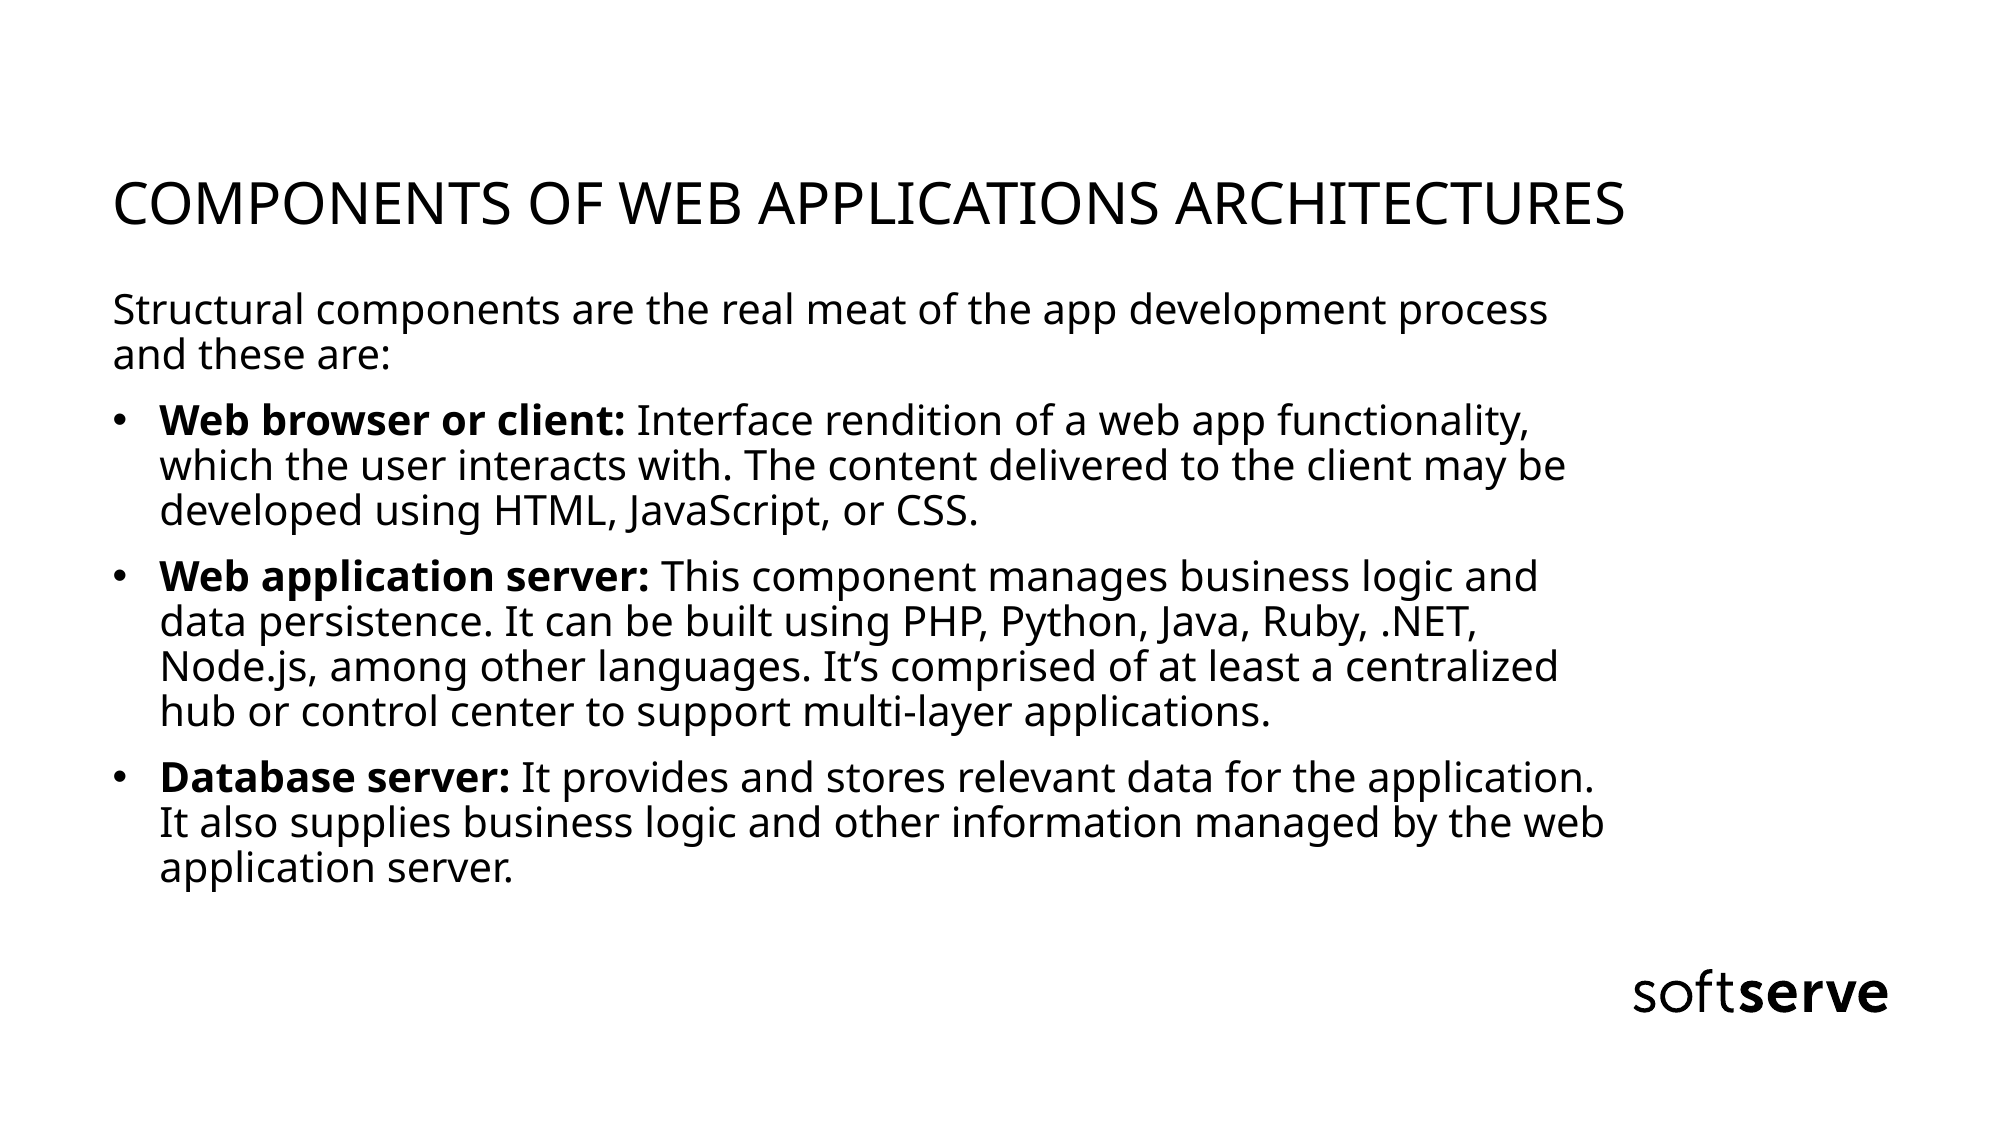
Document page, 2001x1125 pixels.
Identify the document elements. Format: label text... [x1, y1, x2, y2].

list Structural components are the real meat of the app development process and these are: Web browser or client: Interface rendition of a web app functionality, which the user interacts with. The content delivered to the client may be developed using HTML, JavaScript, or CSS. Web application server: This component manages business logic and data persistence. It can be built using PHP, Python, Java, Ruby, .NET, Node.js, among other languages. It’s comprised of at least a centralized hub or control center to support multi-layer applications. Database server: It provides and stores relevant data for the application. It also supplies business logic and other information managed by the web application server. [112, 281, 1635, 907]
text_box COMPONENTS OF WEB APPLICATIONS ARCHITECTURES [112, 0, 1888, 282]
